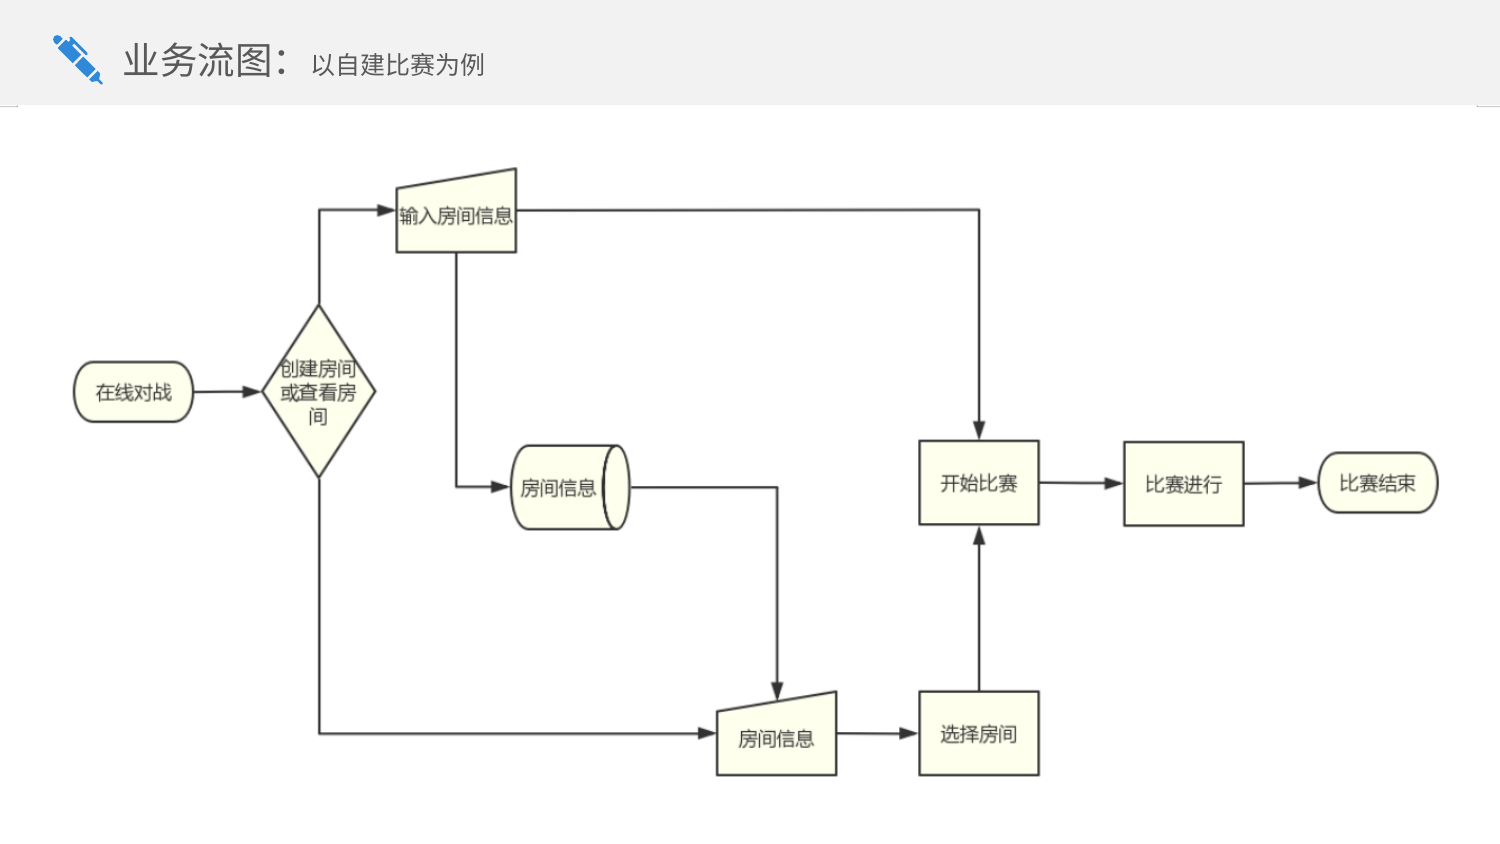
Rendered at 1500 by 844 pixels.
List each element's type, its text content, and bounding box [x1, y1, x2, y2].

text_box 业务流图：以自建比赛为例 [122, 28, 1152, 91]
picture [0, 105, 1500, 844]
